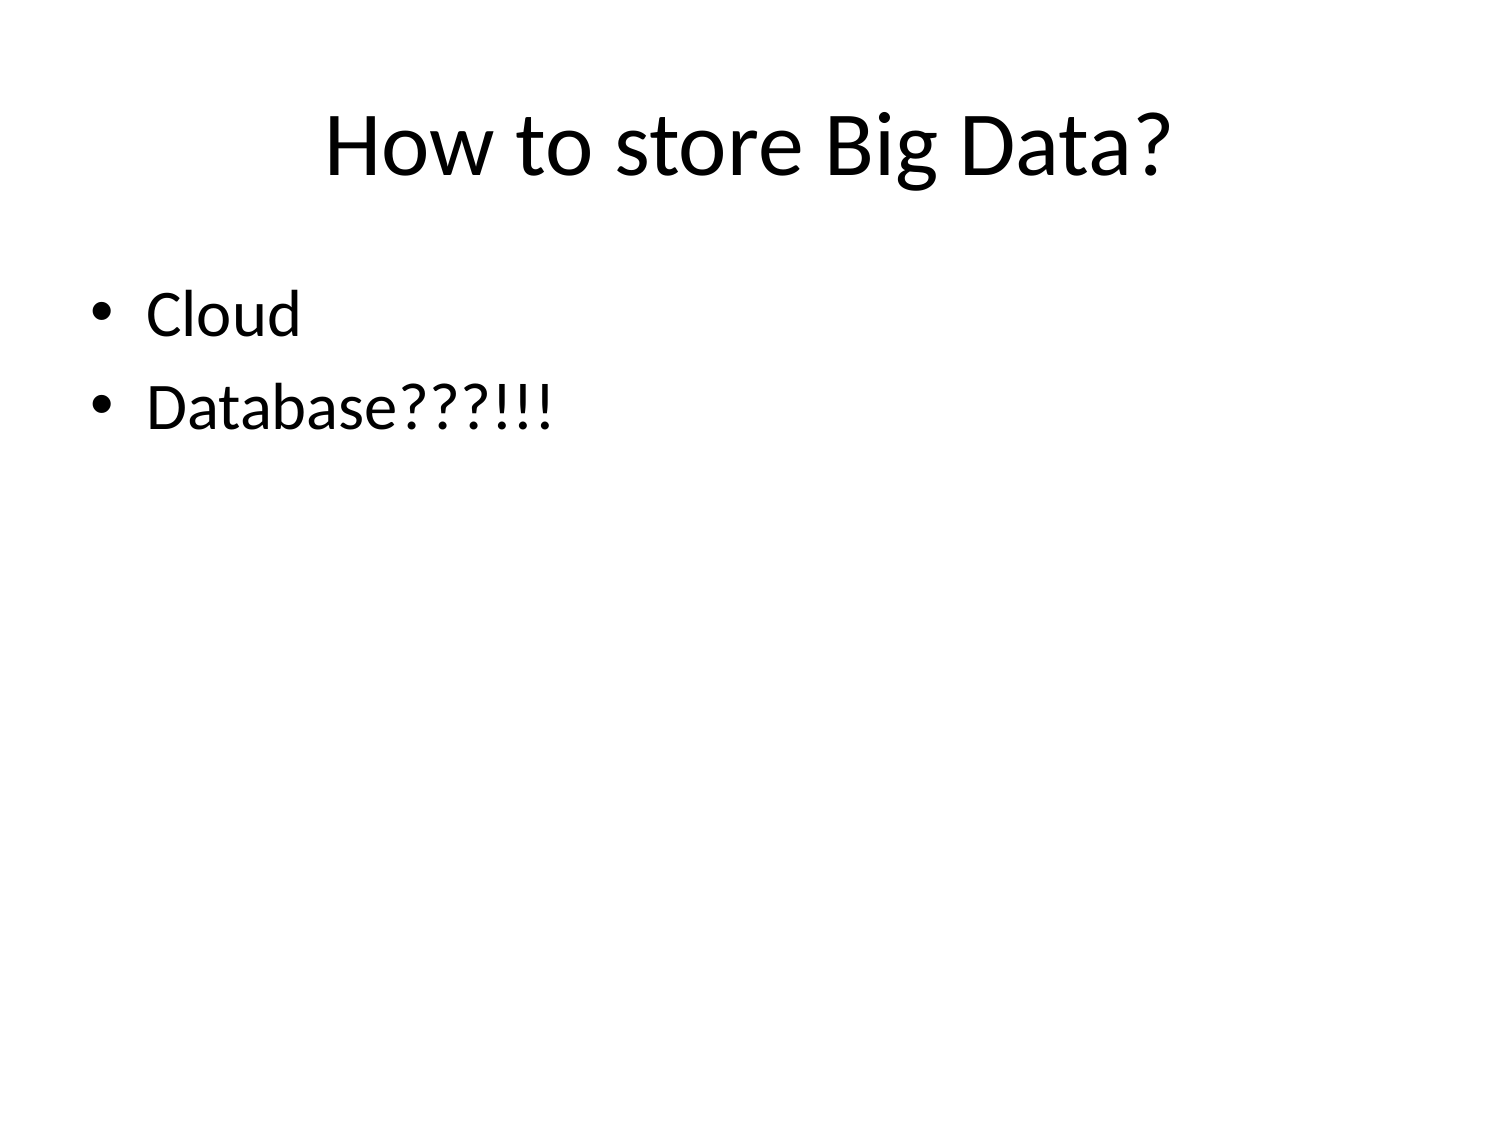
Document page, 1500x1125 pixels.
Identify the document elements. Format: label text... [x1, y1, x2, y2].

list Cloud Database???!!! [75, 262, 1425, 1005]
title How to store Big Data? [75, 45, 1425, 233]
